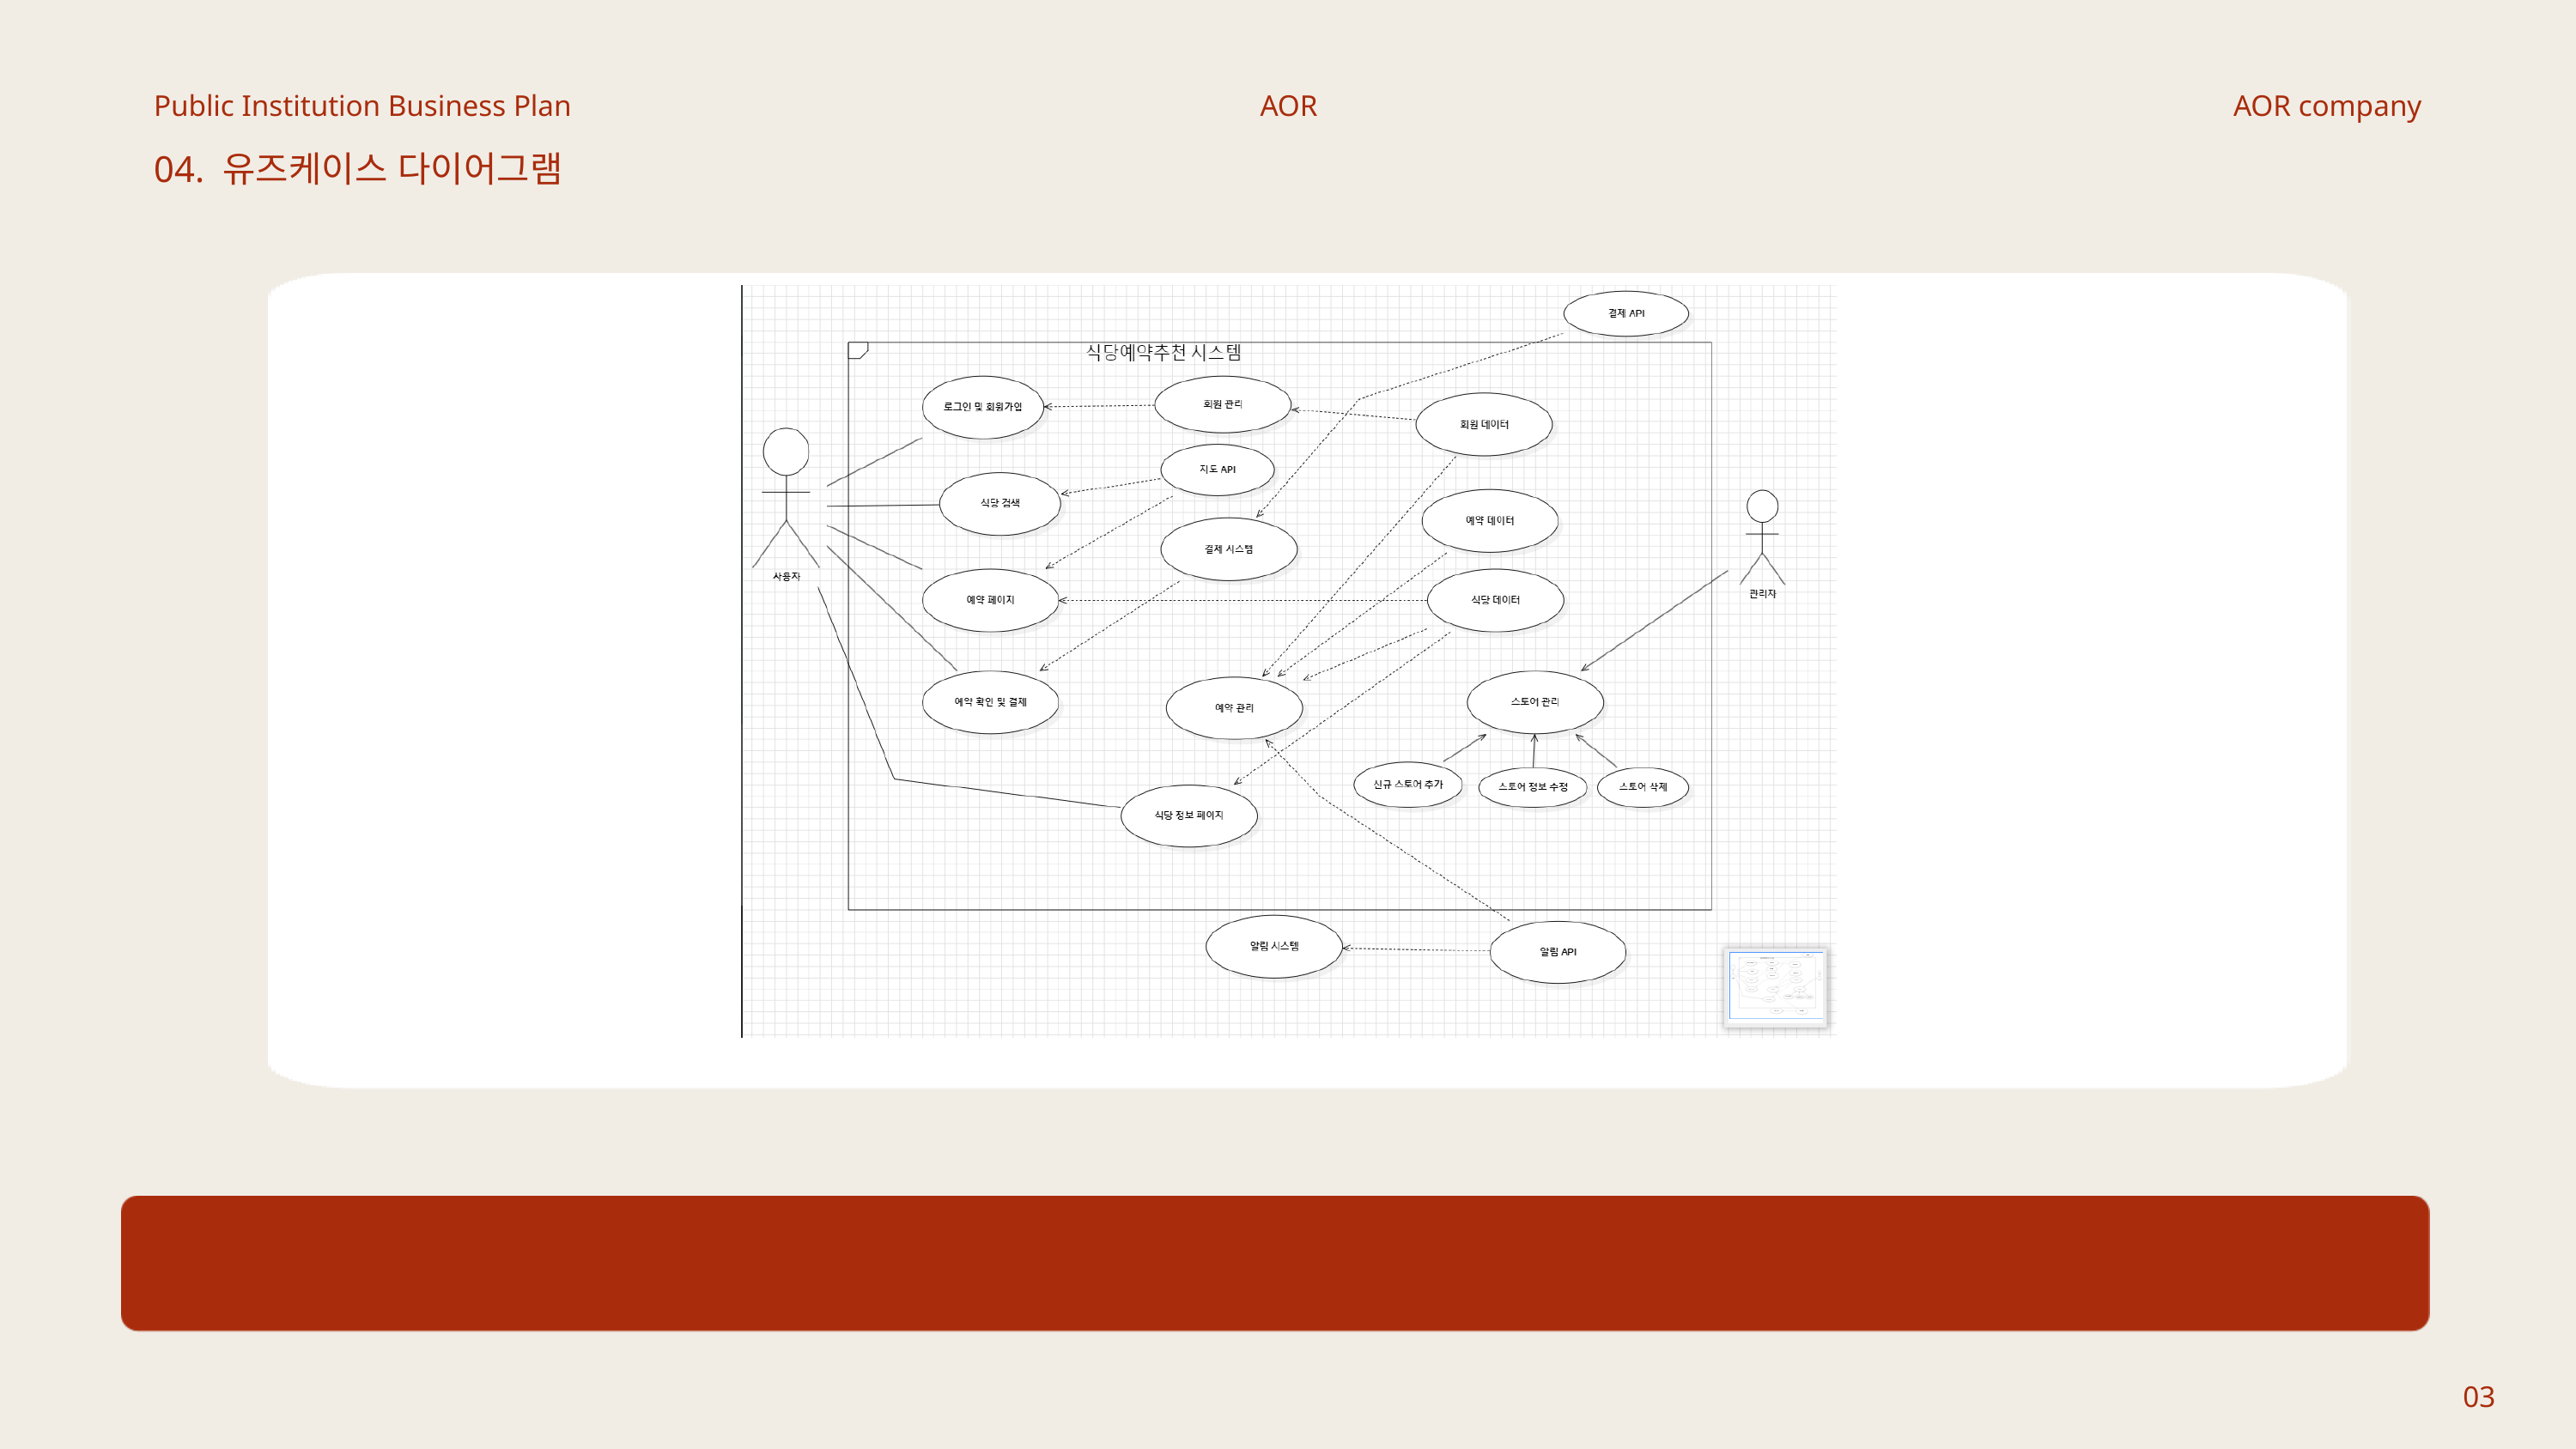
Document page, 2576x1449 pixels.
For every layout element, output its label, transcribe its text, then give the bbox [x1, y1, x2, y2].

text_box AOR company [1987, 82, 2422, 124]
text_box Public Institution Business Plan [154, 82, 653, 124]
text_box 04. 유즈케이스 다이어그램 [154, 139, 720, 190]
text_box AOR [1157, 82, 1421, 124]
text_box 03 [2413, 1373, 2496, 1415]
picture [121, 1196, 2430, 1333]
picture [268, 273, 2351, 1090]
